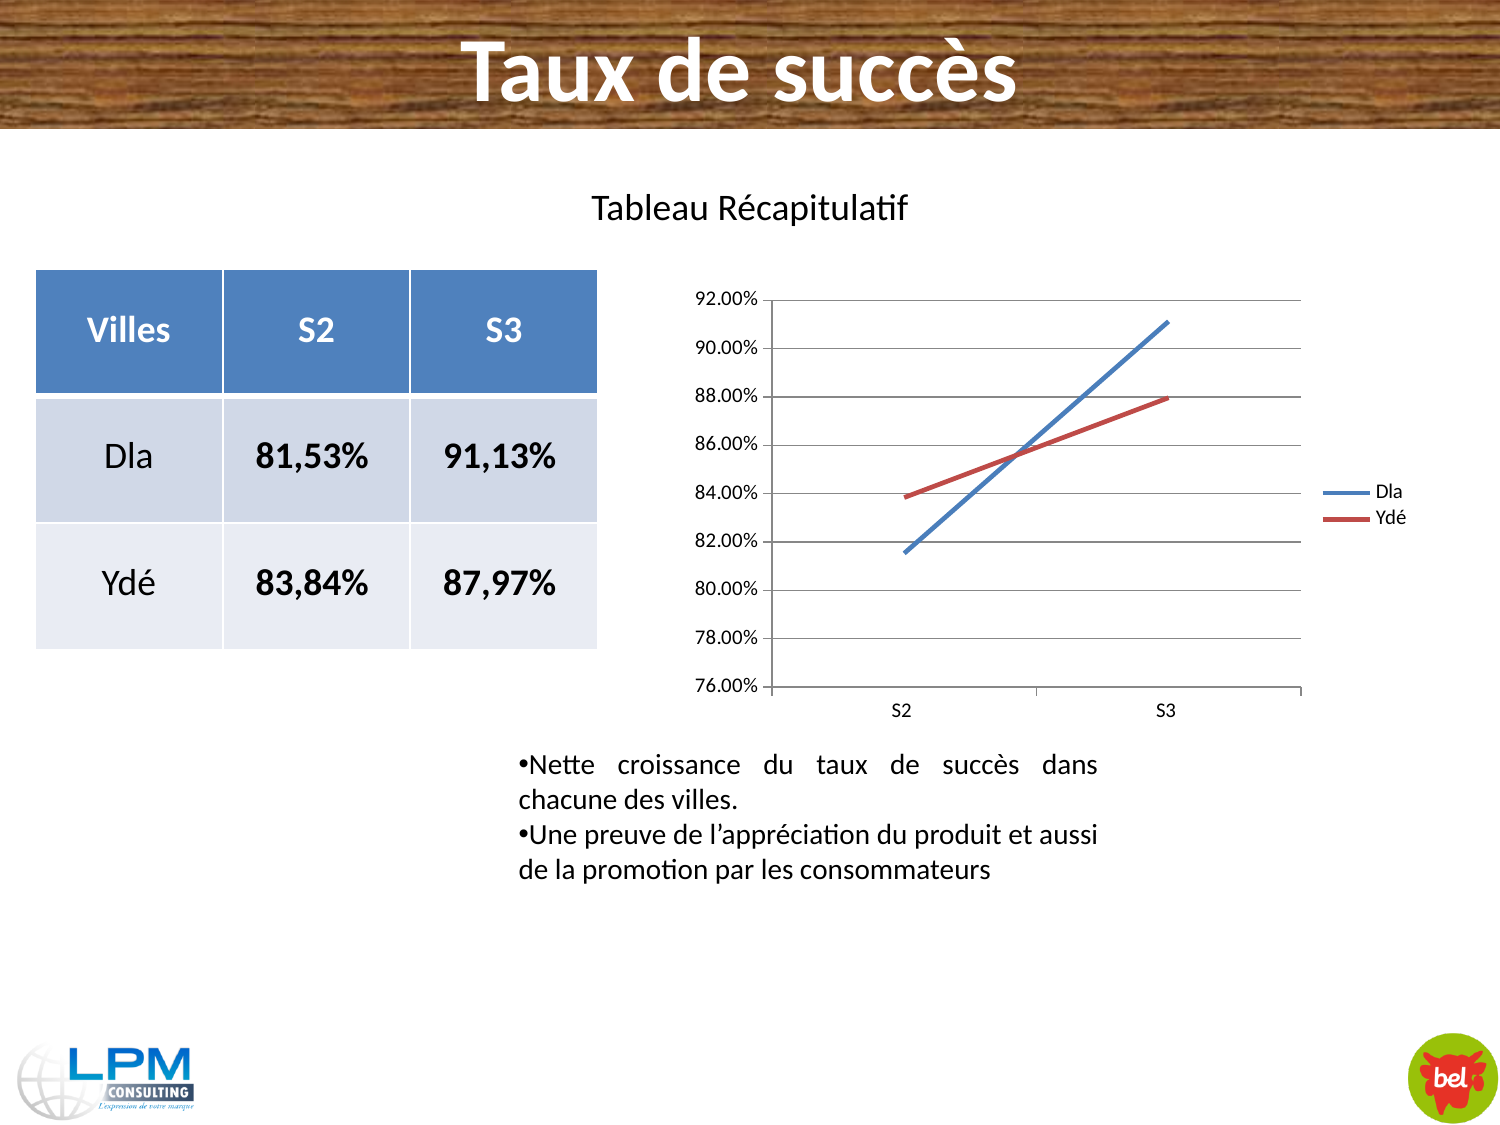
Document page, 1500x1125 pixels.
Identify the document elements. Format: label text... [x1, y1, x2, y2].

picture [1406, 1031, 1500, 1125]
table_cell 91,13% [411, 399, 597, 522]
table_cell Dla [36, 399, 222, 522]
table_header Villes [36, 270, 222, 393]
picture [0, 1030, 215, 1125]
chart [679, 280, 1430, 732]
table_cell 83,84% [224, 524, 409, 649]
text_box Taux de succès [0, 0, 1500, 131]
table_cell 87,97% [411, 524, 597, 649]
text_box Nette croissance du taux de succès dans chacune des villes. Une preuve de l’appréciation du produit et aussi de la promotion par les consommateurs [503, 738, 1114, 928]
text_box Tableau Récapitulatif [503, 175, 996, 236]
table_header S2 [224, 270, 409, 393]
table_cell Ydé [36, 524, 222, 649]
table_header S3 [411, 270, 597, 393]
table_cell 81,53% [224, 399, 409, 522]
